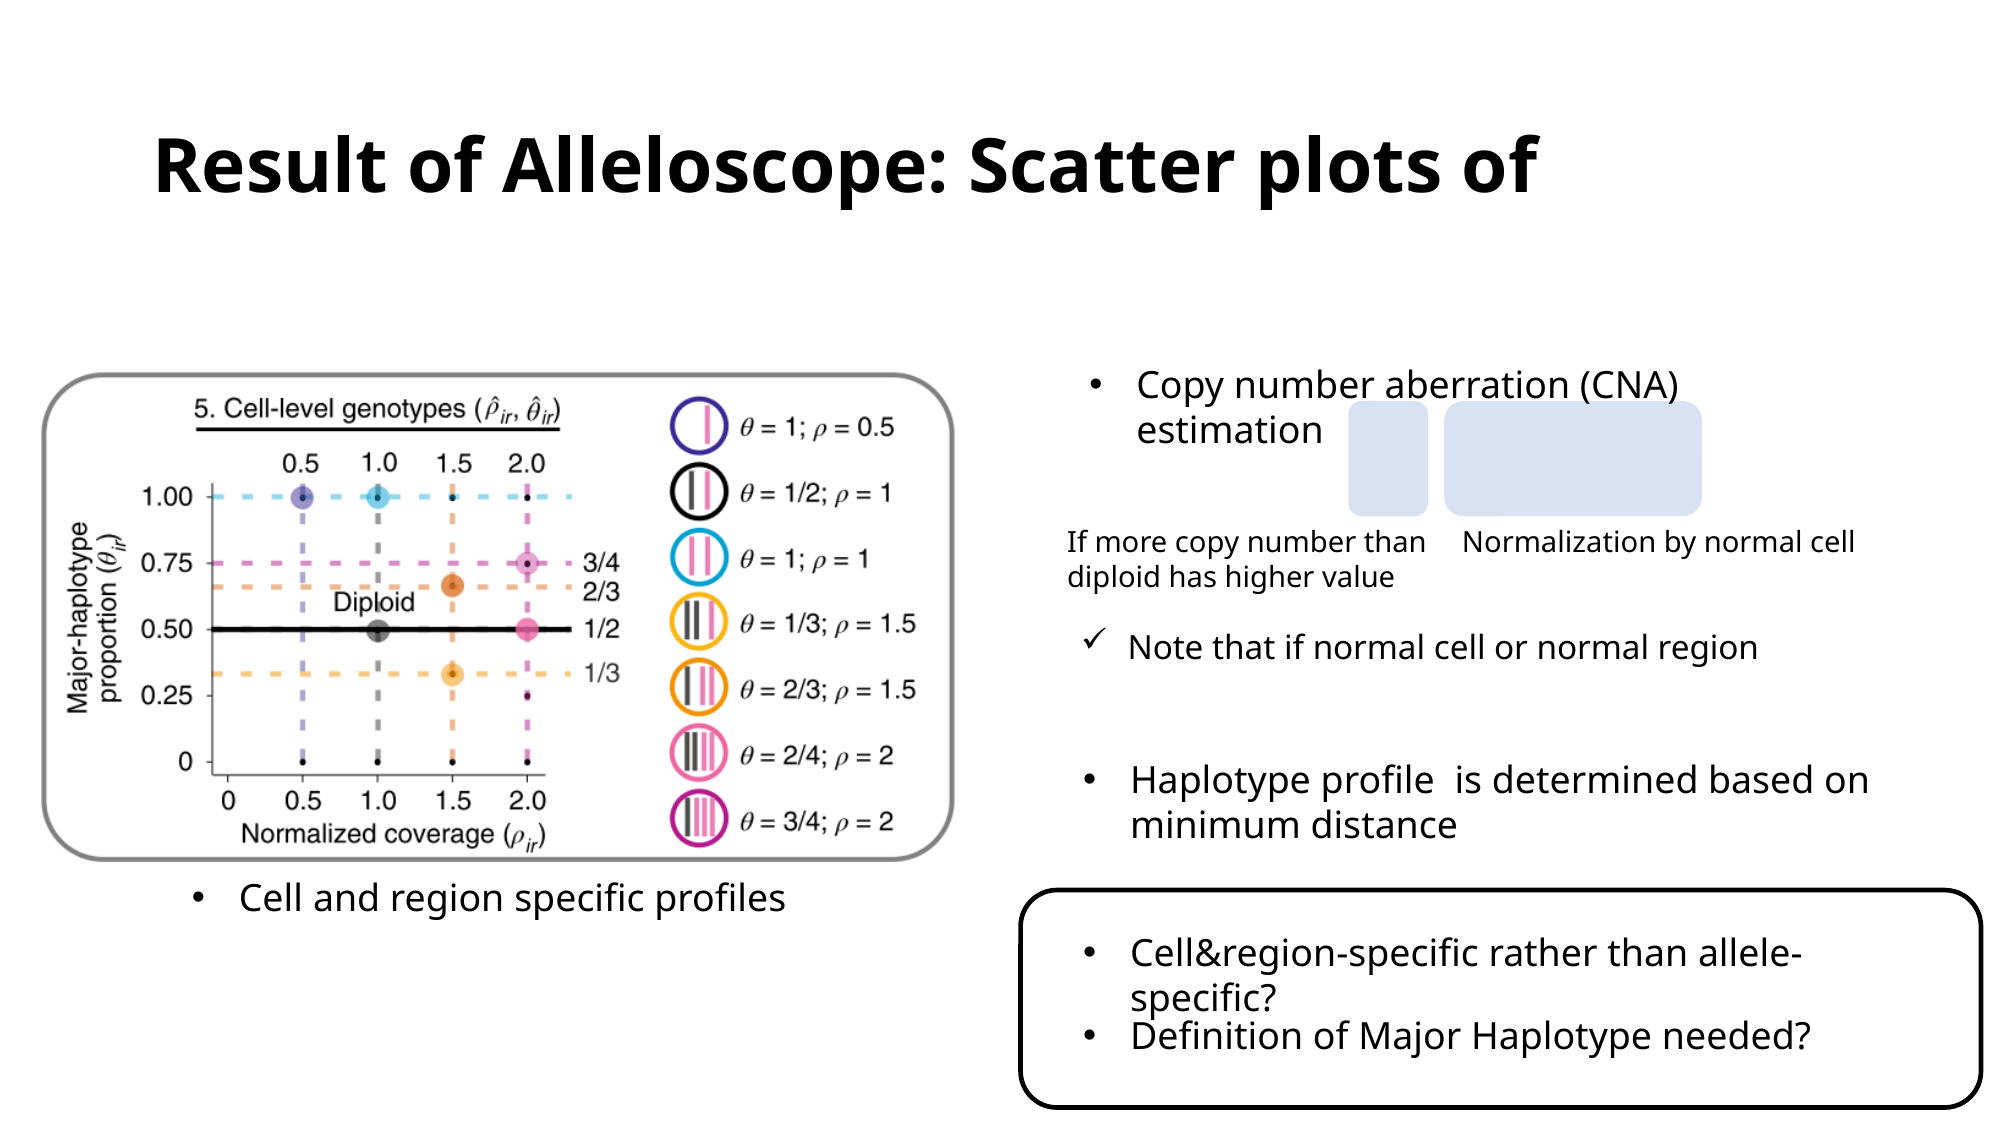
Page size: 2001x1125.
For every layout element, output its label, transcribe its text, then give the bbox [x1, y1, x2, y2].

picture [35, 370, 961, 867]
text_box [1347, 399, 1430, 516]
text_box Normalization by normal cell [1447, 516, 1888, 566]
text_box [1443, 400, 1704, 516]
text_box If more copy number than diploid has higher value [1052, 516, 1445, 601]
text_box [1019, 888, 1983, 1109]
text_box Cell and region specific profiles [177, 867, 819, 927]
